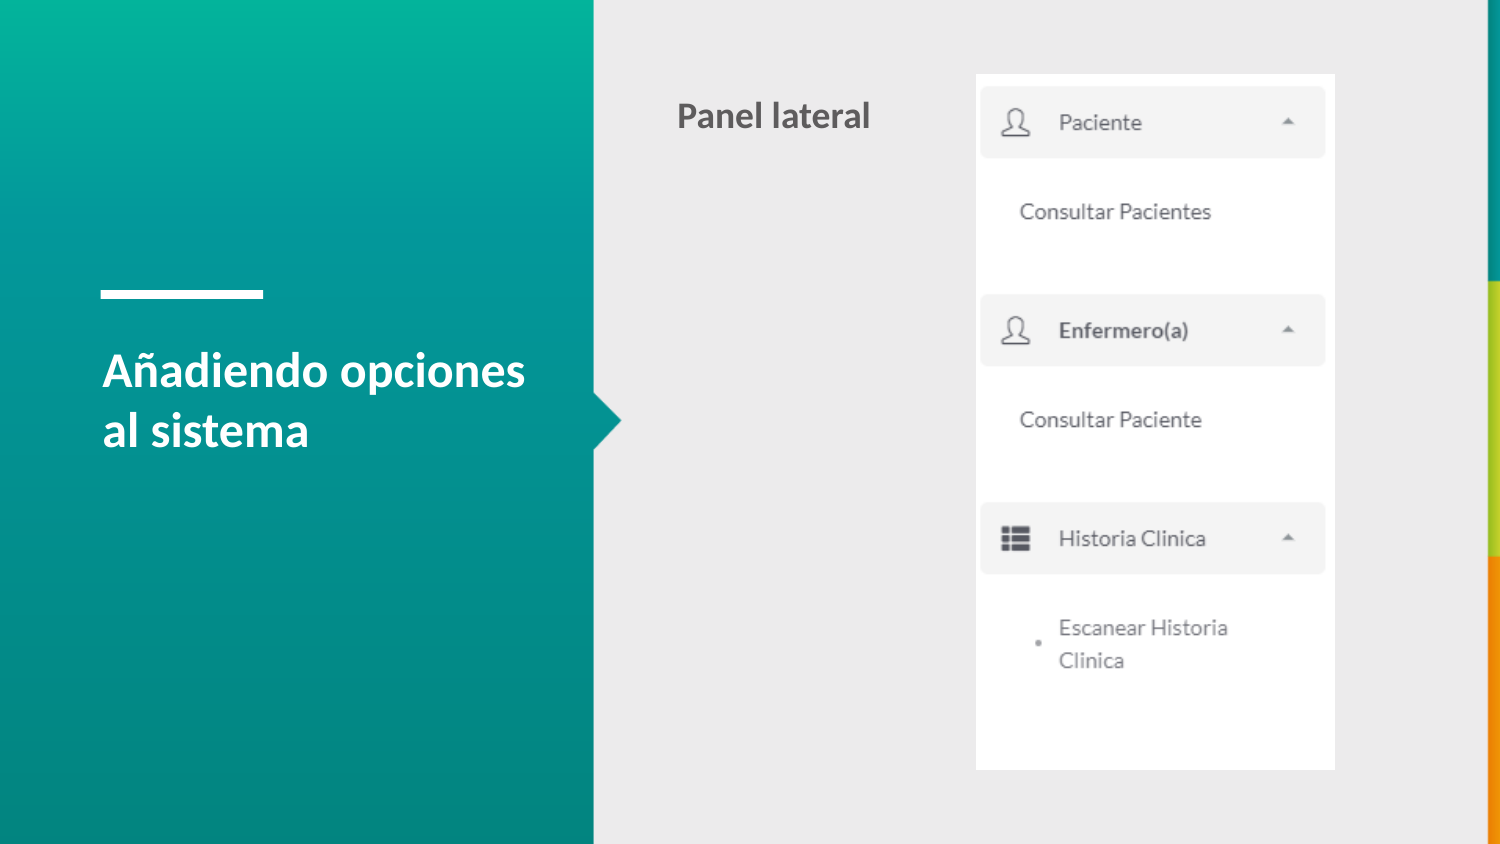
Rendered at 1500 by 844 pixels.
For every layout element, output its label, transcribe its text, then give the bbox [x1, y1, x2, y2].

text_box Añadiendo opciones al sistema [87, 330, 545, 465]
text_box Panel lateral [662, 83, 970, 143]
picture [0, 0, 1500, 844]
